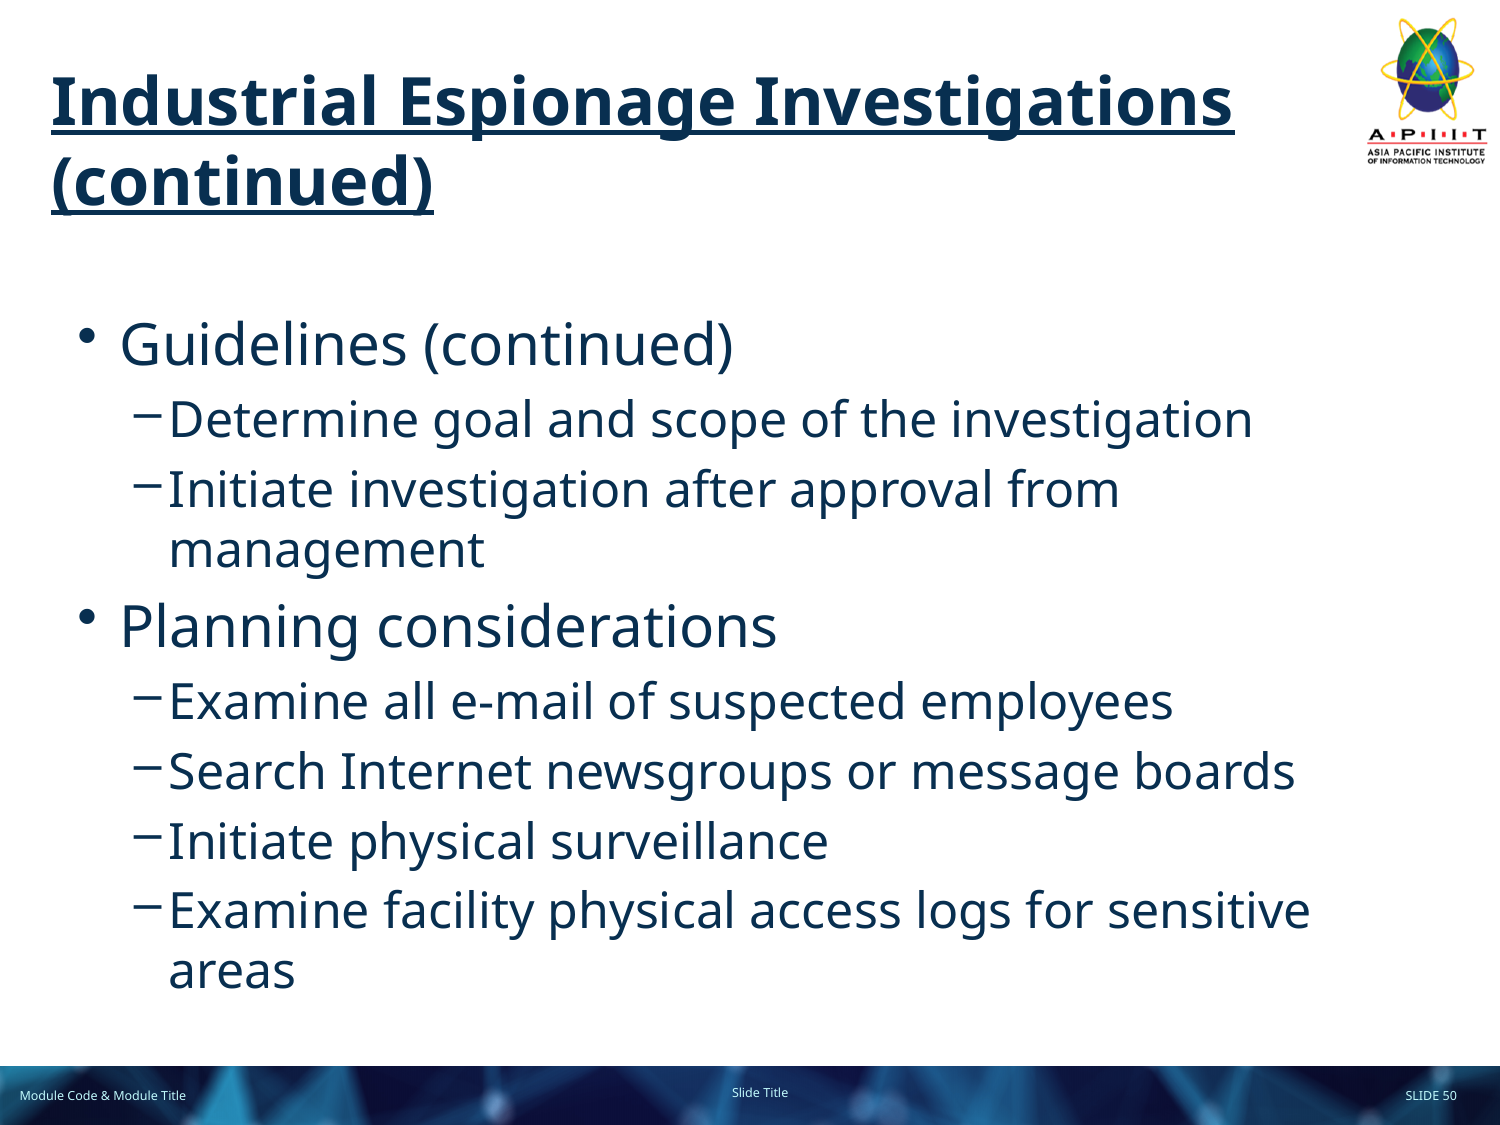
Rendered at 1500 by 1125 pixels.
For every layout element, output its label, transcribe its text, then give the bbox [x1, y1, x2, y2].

picture [1353, 0, 1500, 182]
list Guidelines (continued) Determine goal and scope of the investigation Initiate investigation after approval from management Planning considerations Examine all e-mail of suspected employees Search Internet newsgroups or message boards Initiate physical surveillance Examine facility physical access logs for sensitive areas [62, 299, 1425, 1000]
picture [0, 1066, 1500, 1125]
title Industrial Espionage Investigations (continued) [36, 45, 1323, 233]
